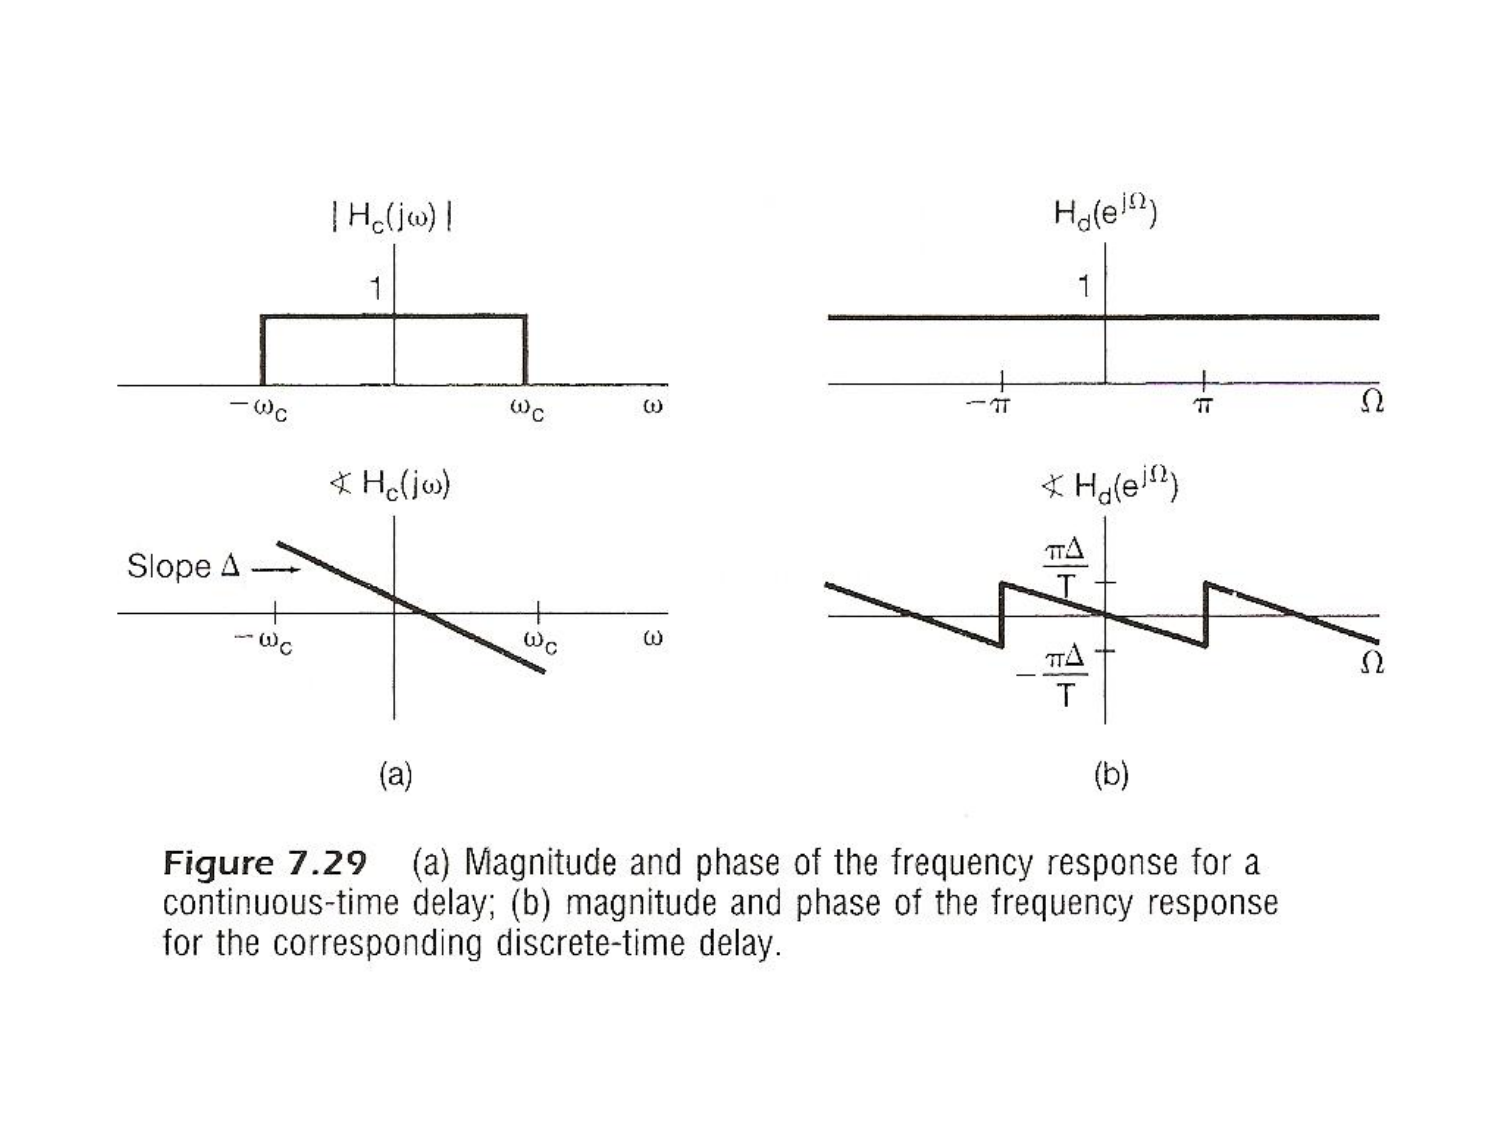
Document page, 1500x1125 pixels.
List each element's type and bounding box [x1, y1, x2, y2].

picture [93, 172, 1400, 977]
